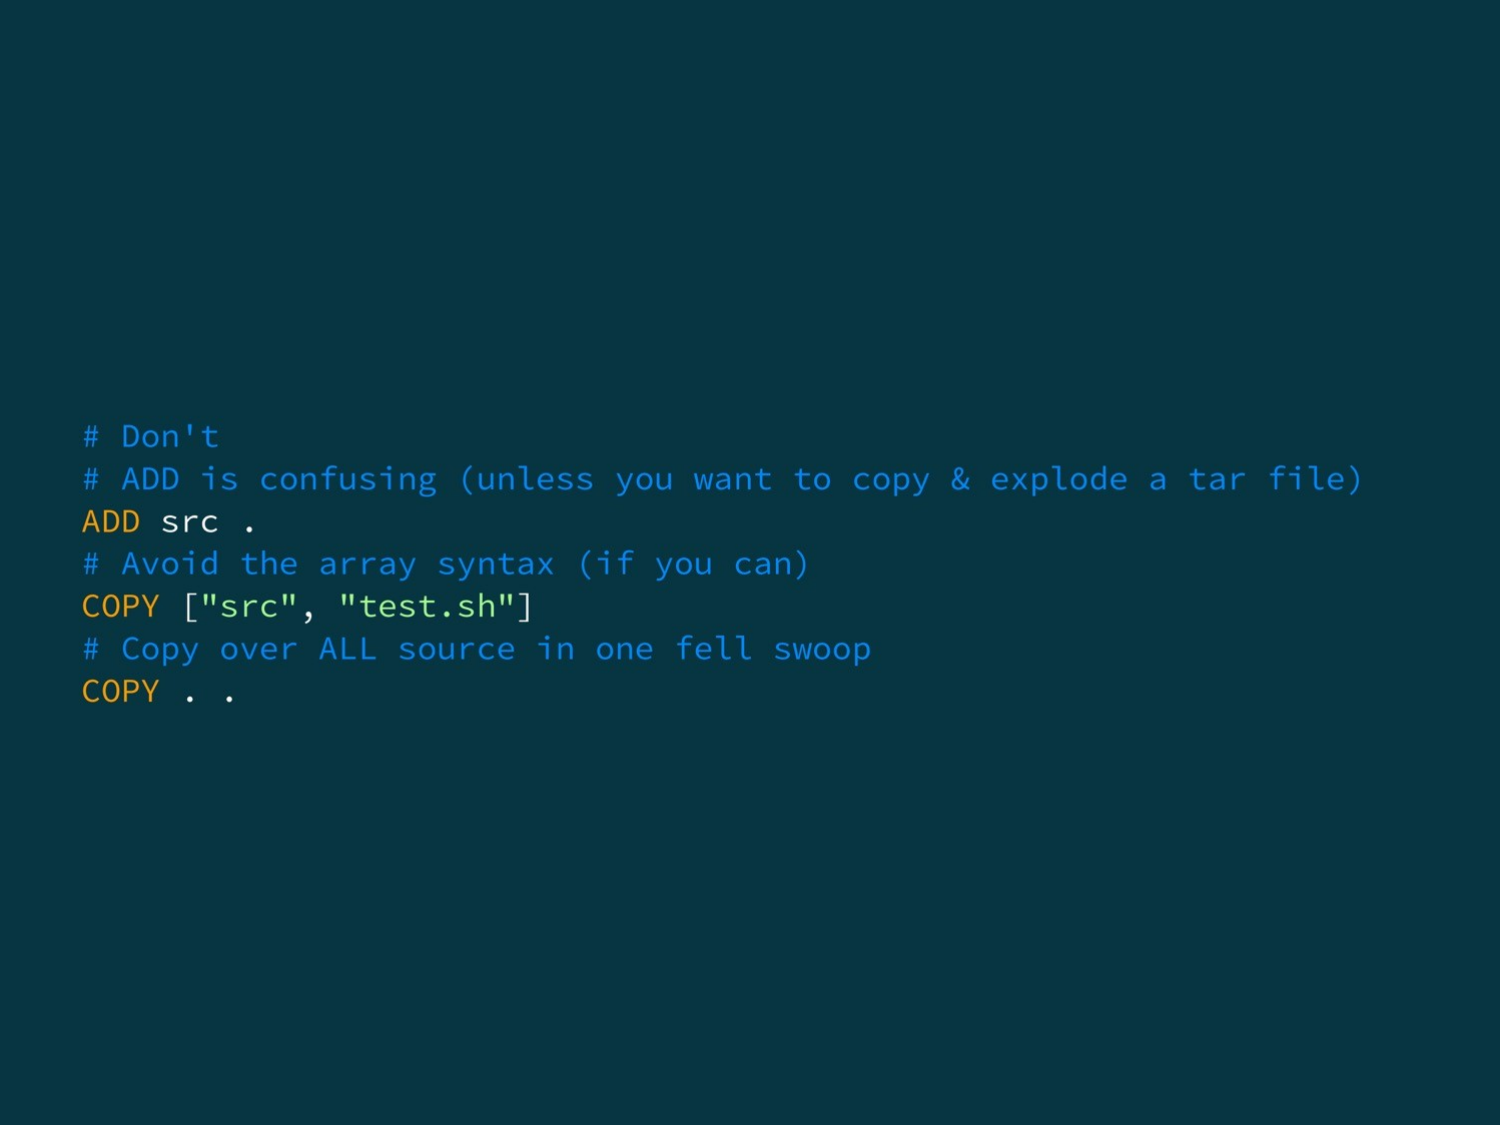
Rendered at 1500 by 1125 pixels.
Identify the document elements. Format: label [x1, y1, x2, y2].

text_box [0, 0, 1500, 1125]
